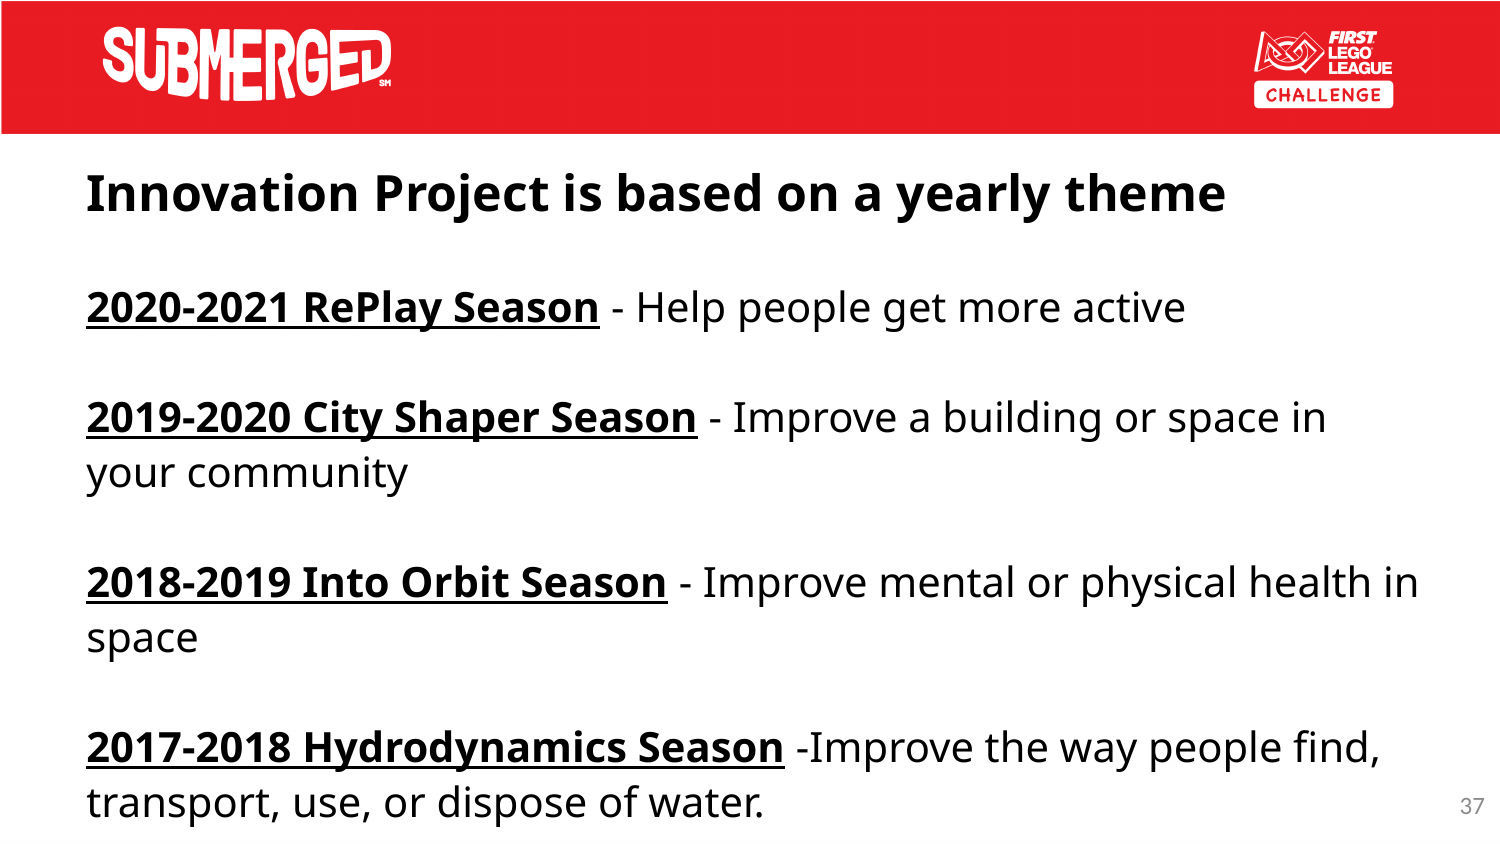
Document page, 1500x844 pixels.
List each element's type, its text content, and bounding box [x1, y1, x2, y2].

list 2020-2021 RePlay Season - Help people get more active 2019-2020 City Shaper Season - Improve a building or space in your community 2018-2019 Into Orbit Season - Improve mental or physical health in space 2017-2018 Hydrodynamics Season -Improve the way people find, transport, use, or dispose of water. [74, 269, 1436, 759]
picture [0, 0, 1500, 844]
title Innovation Project is based on a yearly theme [74, 155, 1436, 248]
slide_number 37 [1161, 781, 1500, 828]
text_box [800, 401, 1137, 459]
